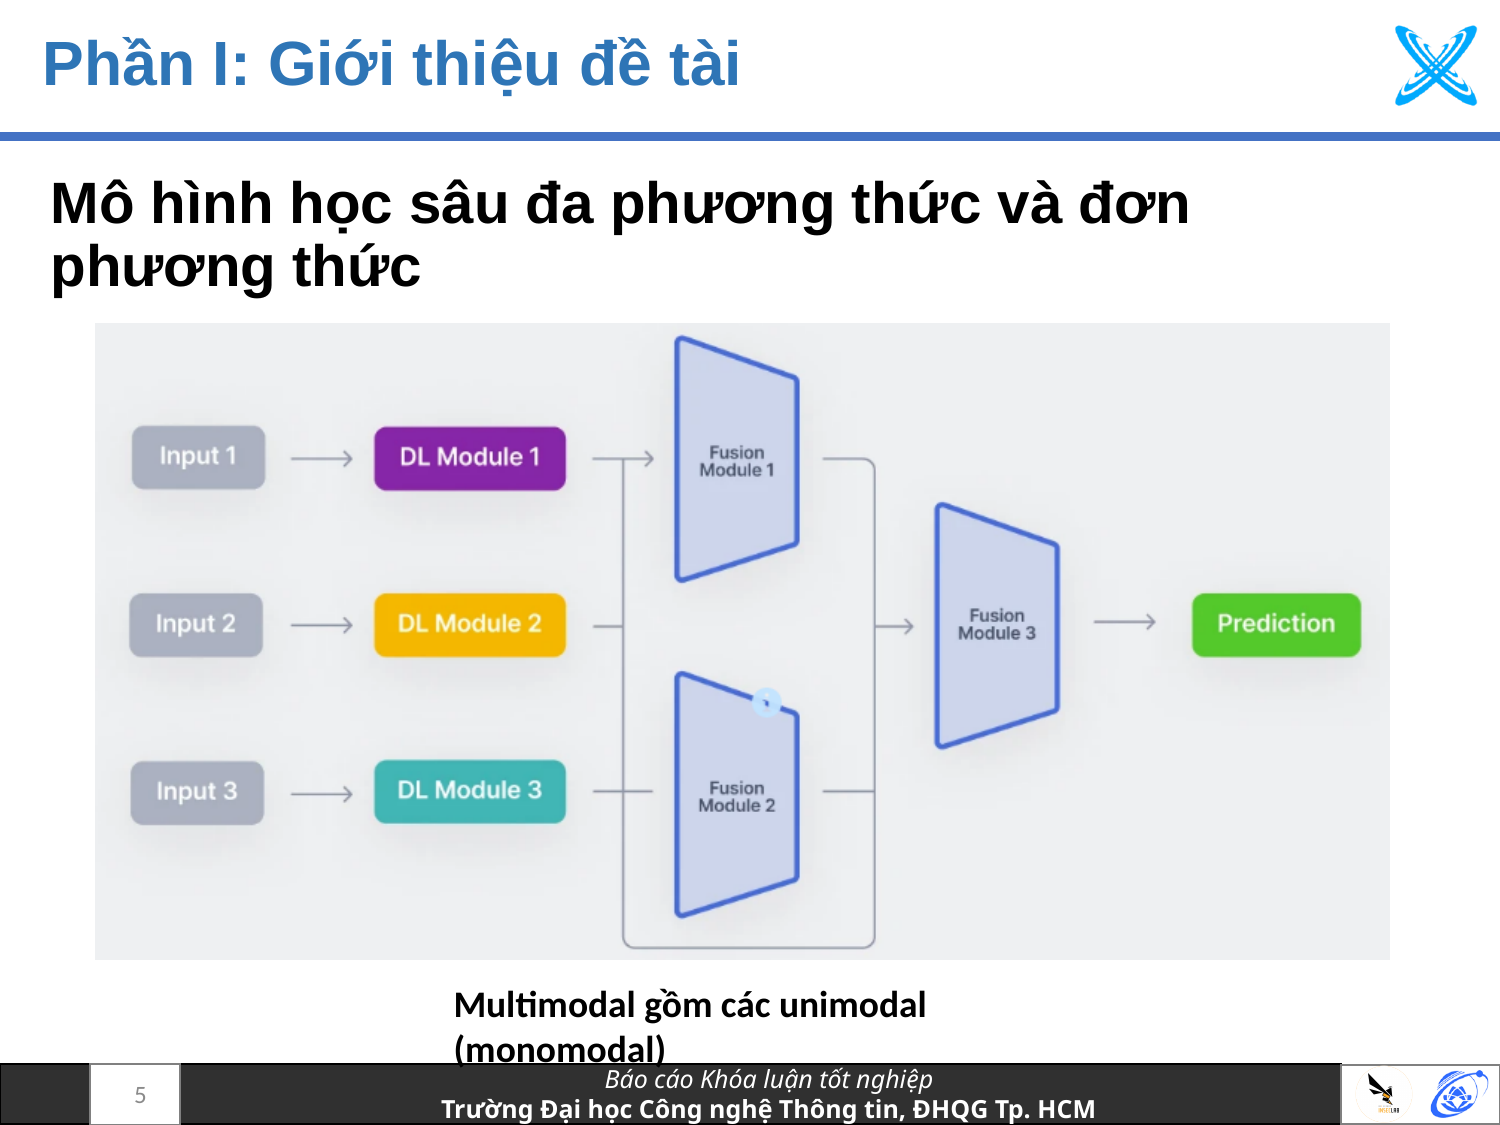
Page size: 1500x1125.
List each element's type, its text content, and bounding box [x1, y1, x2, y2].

picture [1377, 5, 1493, 125]
picture [1426, 1053, 1495, 1125]
text_box Multimodal gồm các unimodal (monomodal) [438, 972, 1163, 1078]
picture [95, 323, 1390, 960]
list Mô hình học sâu đa phương thức và đơn phương thức [35, 165, 1446, 1034]
title Phần I: Giới thiệu đề tài [27, 23, 1376, 108]
picture [1352, 1062, 1416, 1125]
slide_number 5 [95, 1063, 162, 1124]
